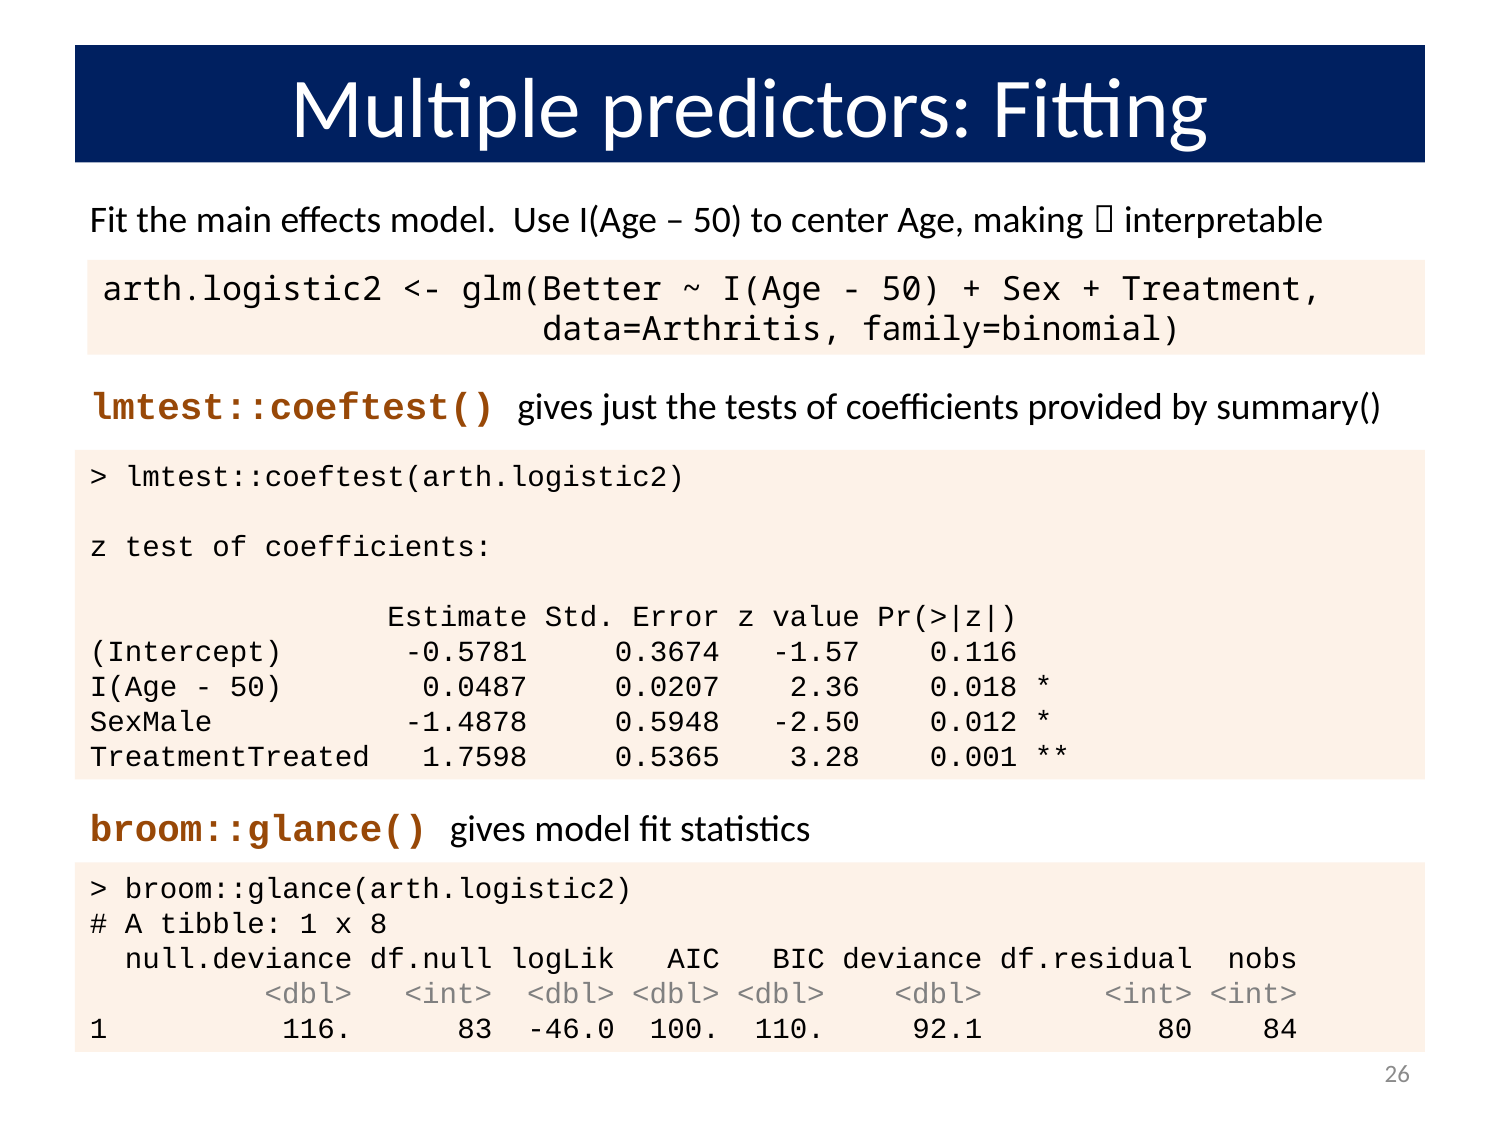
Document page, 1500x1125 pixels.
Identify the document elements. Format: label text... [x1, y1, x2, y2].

title Multiple predictors: Fitting [75, 45, 1425, 163]
text_box > lmtest::coeftest(arth.logistic2) z test of coefficients: Estimate Std. Error z value Pr(>|z|) (Intercept) -0.5781 0.3674 -1.57 0.116 I(Age - 50) 0.0487 0.0207 2.36 0.018 * SexMale -1.4878 0.5948 -2.50 0.012 * TreatmentTreated 1.7598 0.5365 3.28 0.001 ** [74, 449, 1425, 780]
text_box broom::glance() gives model fit statistics [74, 796, 1425, 857]
slide_number 26 [1074, 1052, 1425, 1103]
text_box lmtest::coeftest() gives just the tests of coefficients provided by summary() [74, 374, 1438, 435]
text_box > broom::glance(arth.logistic2) # A tibble: 1 x 8 null.deviance df.null logLik AIC BIC deviance df.residual nobs <dbl> <int> <dbl> <dbl> <dbl> <dbl> <int> <int> 1 116. 83 -46.0 100. 110. 92.1 80 84 [74, 862, 1425, 1052]
text_box Fit the main effects model. Use I(Age – 50) to center Age, making  interpretable [74, 187, 1425, 248]
text_box arth.logistic2 <- glm(Better ~ I(Age - 50) + Sex + Treatment, data=Arthritis, family=binomial) [87, 259, 1425, 355]
